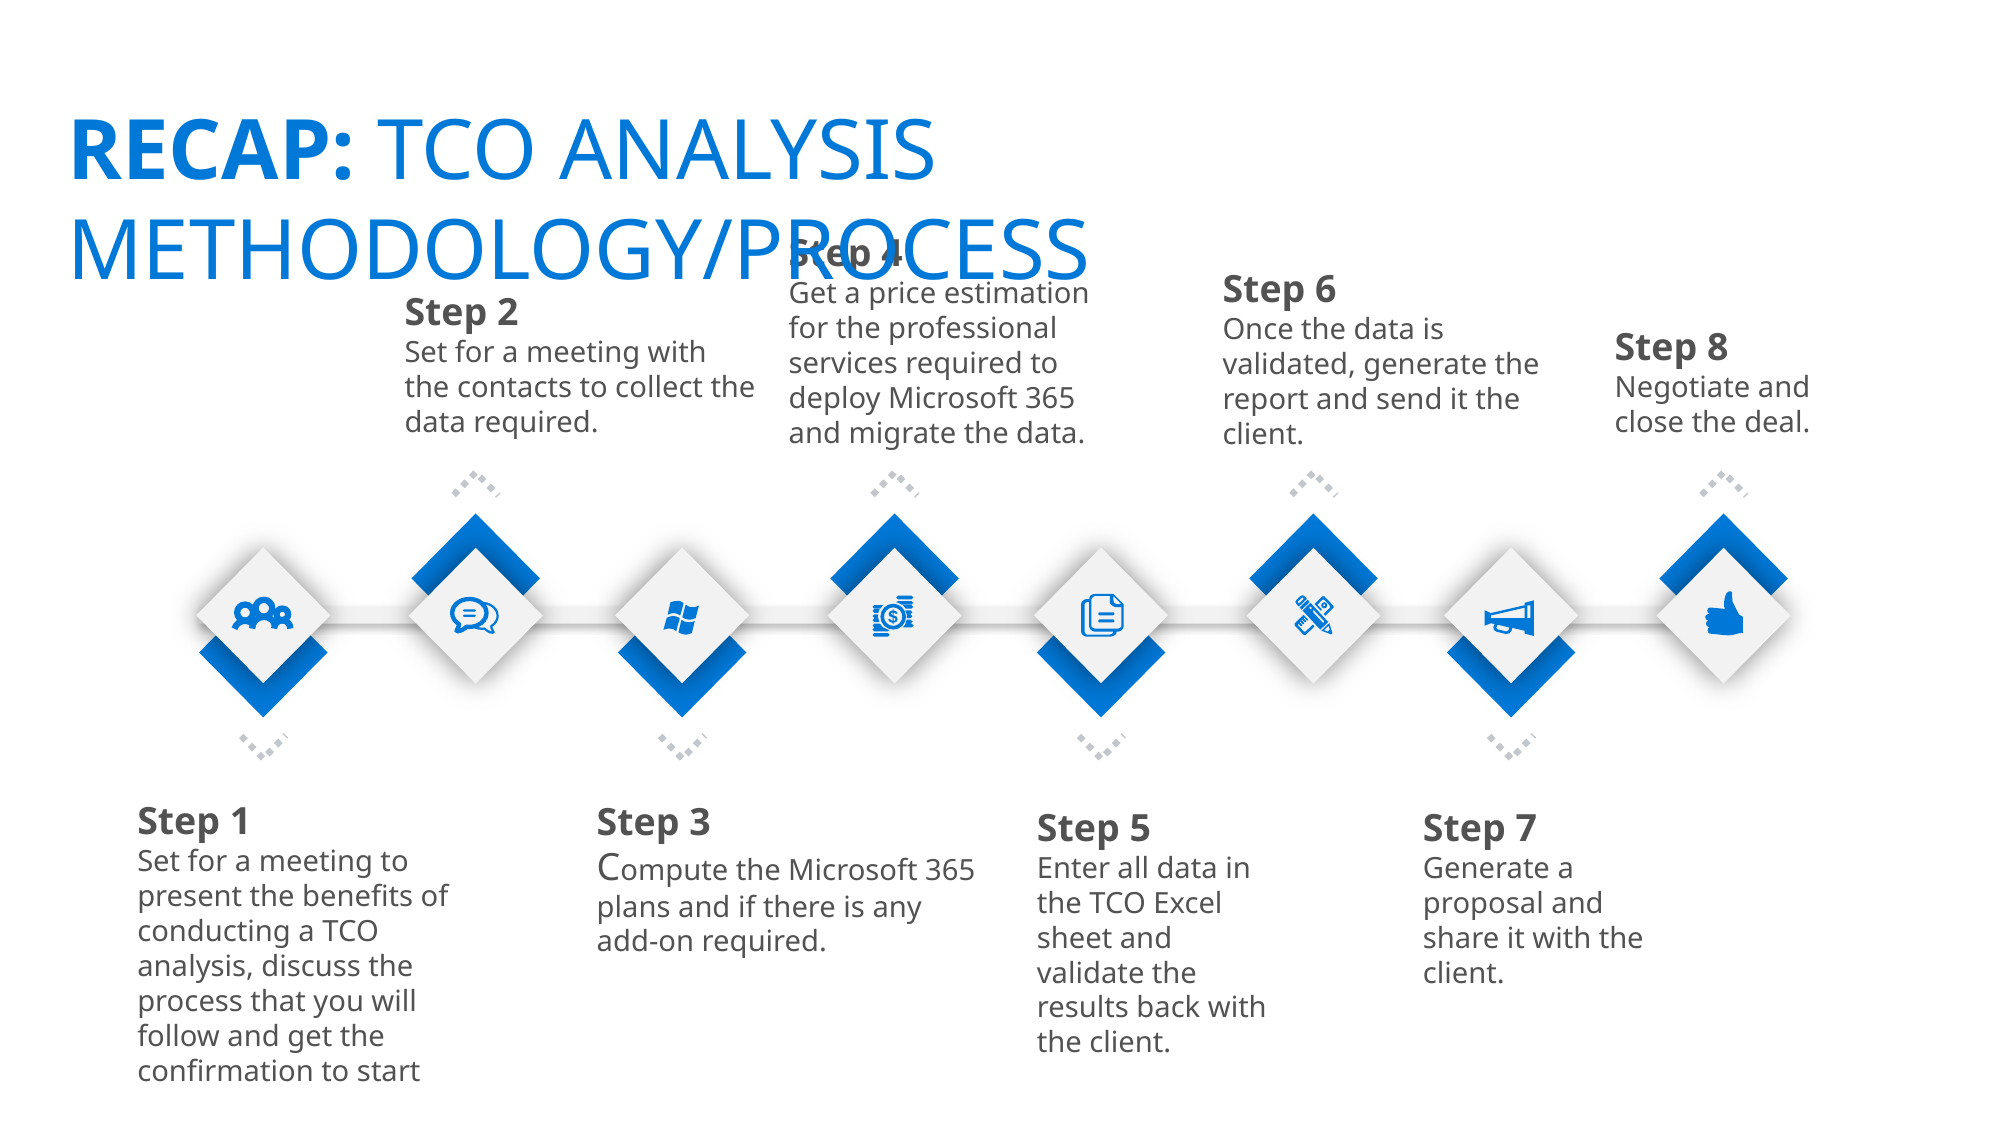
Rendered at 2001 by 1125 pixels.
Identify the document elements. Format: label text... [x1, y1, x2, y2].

text_box Step 3 Compute the Microsoft 365 plans and if there is any add-on required. [581, 790, 1000, 966]
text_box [615, 547, 750, 759]
text_box Step 8 Negotiate and close the deal. [1599, 315, 1848, 446]
text_box Step 2 Set for a meeting with the contacts to collect the data required. [389, 304, 773, 446]
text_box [1656, 472, 1791, 684]
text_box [408, 472, 543, 684]
text_box Step 5 Enter all data in the TCO Excel sheet and validate the results back with the client. [1022, 796, 1292, 1067]
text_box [827, 472, 962, 684]
text_box Step 6 Once the data is validated, generate the report and send it the client. [1207, 304, 1579, 458]
text_box RECAP: TCO ANALYSIS METHODOLOGY/PROCESS [52, 89, 1967, 304]
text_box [1443, 547, 1579, 759]
text_box Step 7 Generate a proposal and share it with the client. [1408, 796, 1666, 997]
text_box Step 4 Get a price estimation for the professional services required to deploy Microsoft 365 and migrate the data. [773, 304, 1124, 457]
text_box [1246, 472, 1381, 684]
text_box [196, 547, 331, 759]
text_box Step 1 Set for a meeting to present the benefits of conducting a TCO analysis, discuss the process that you will follow and get the confirmation to start [122, 789, 503, 1095]
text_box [1033, 547, 1169, 759]
